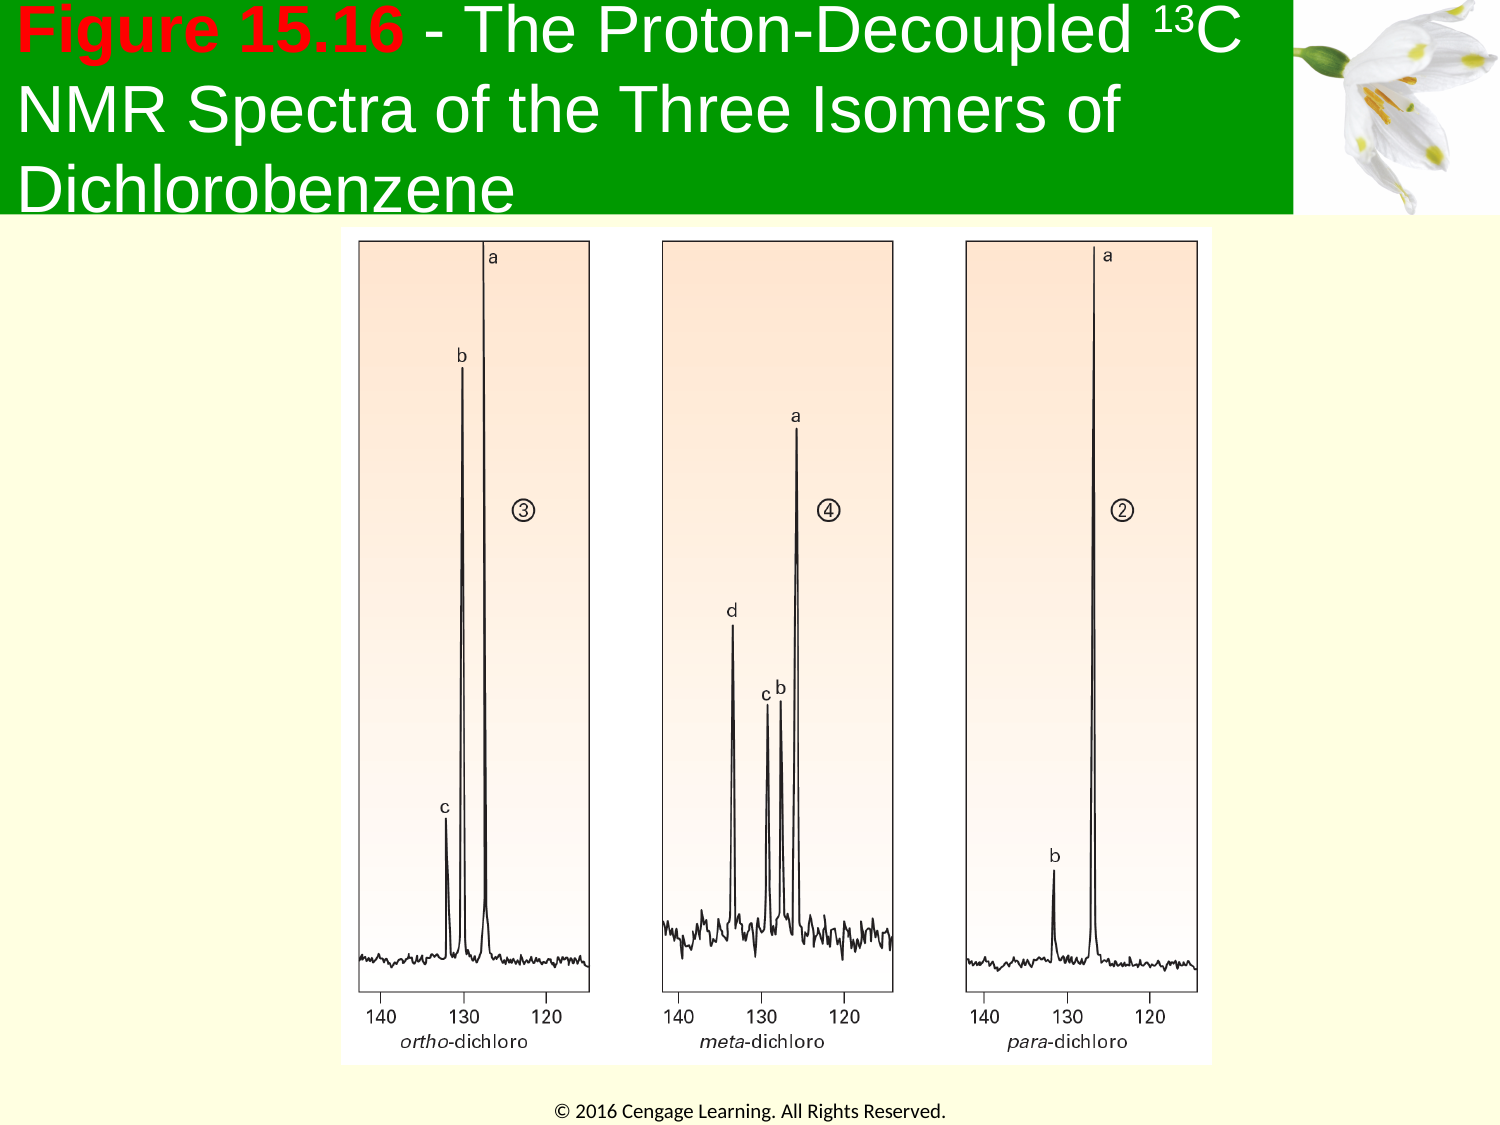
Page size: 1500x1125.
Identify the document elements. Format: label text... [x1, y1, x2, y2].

title Figure 15.16 - The Proton-Decoupled 13C NMR Spectra of the Three Isomers of Dichlorobenzene [0, 0, 1288, 213]
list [341, 226, 1212, 1065]
picture [1293, 0, 1500, 215]
